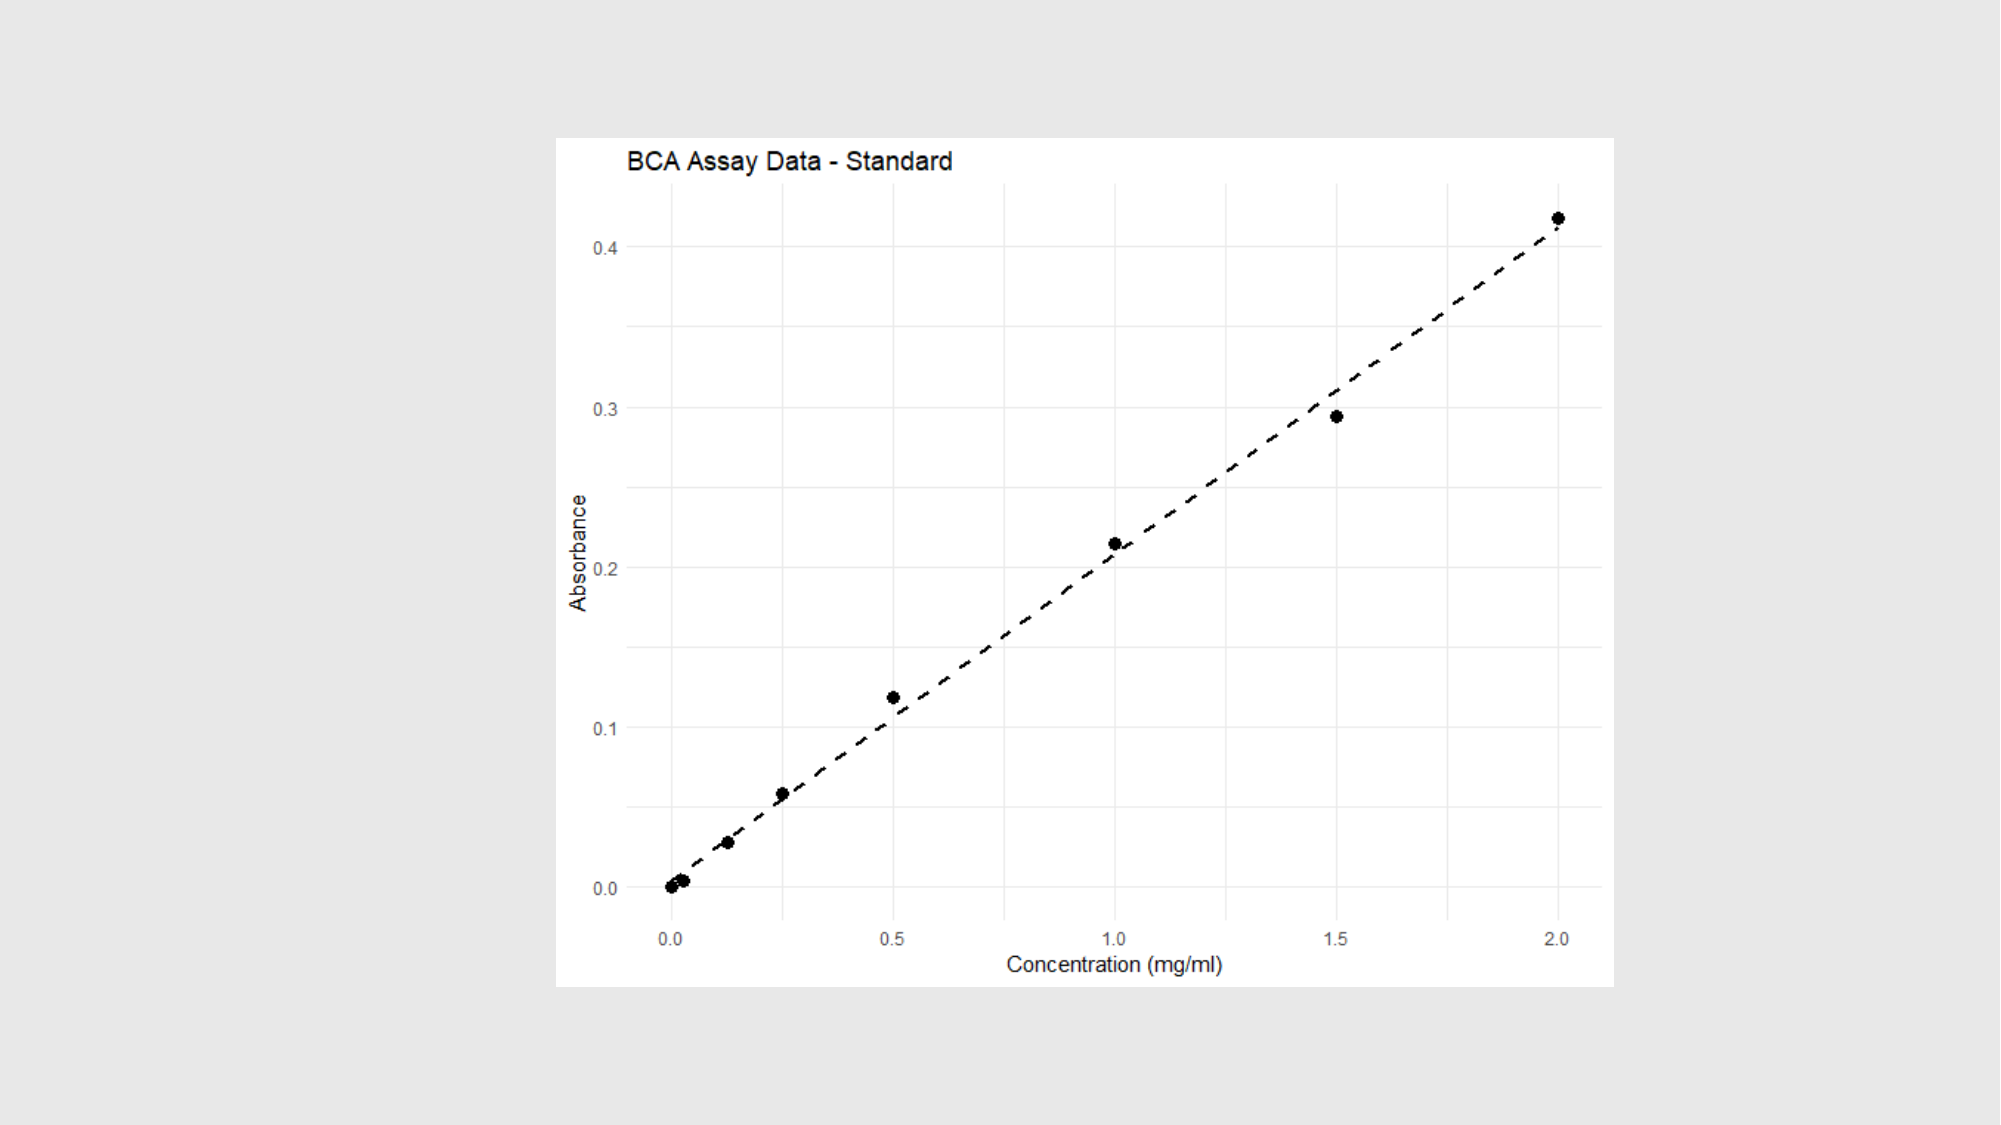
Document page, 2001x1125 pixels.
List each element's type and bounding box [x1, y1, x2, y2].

picture [556, 138, 1615, 987]
